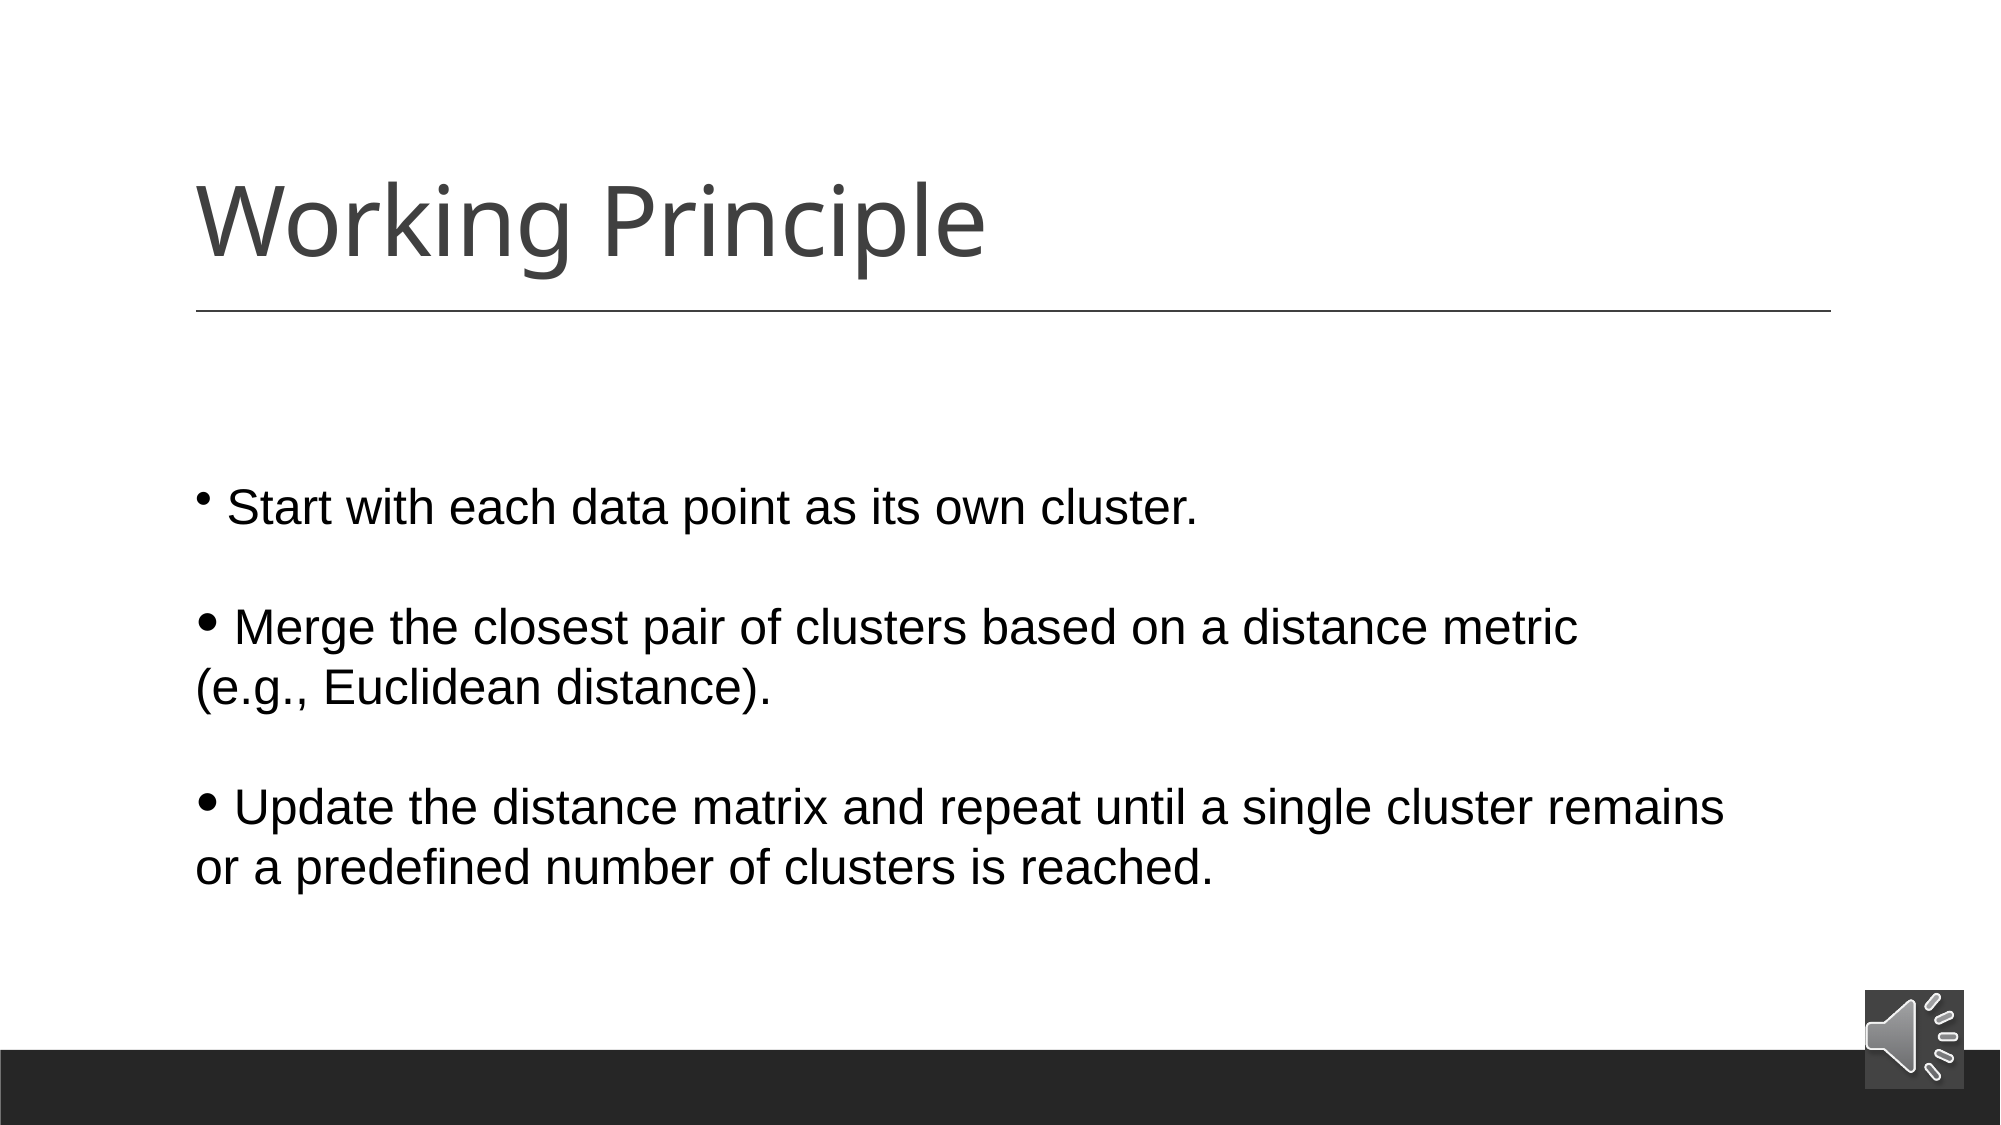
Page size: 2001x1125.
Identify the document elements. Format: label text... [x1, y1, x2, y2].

list Start with each data point as its own cluster. Merge the closest pair of clusters based on a distance metric (e.g., Euclidean distance). Update the distance matrix and repeat until a single cluster remains or a predefined number of clusters is reached. [180, 327, 1764, 981]
title Working Principle [180, 47, 1830, 285]
picture [1864, 989, 1966, 1091]
